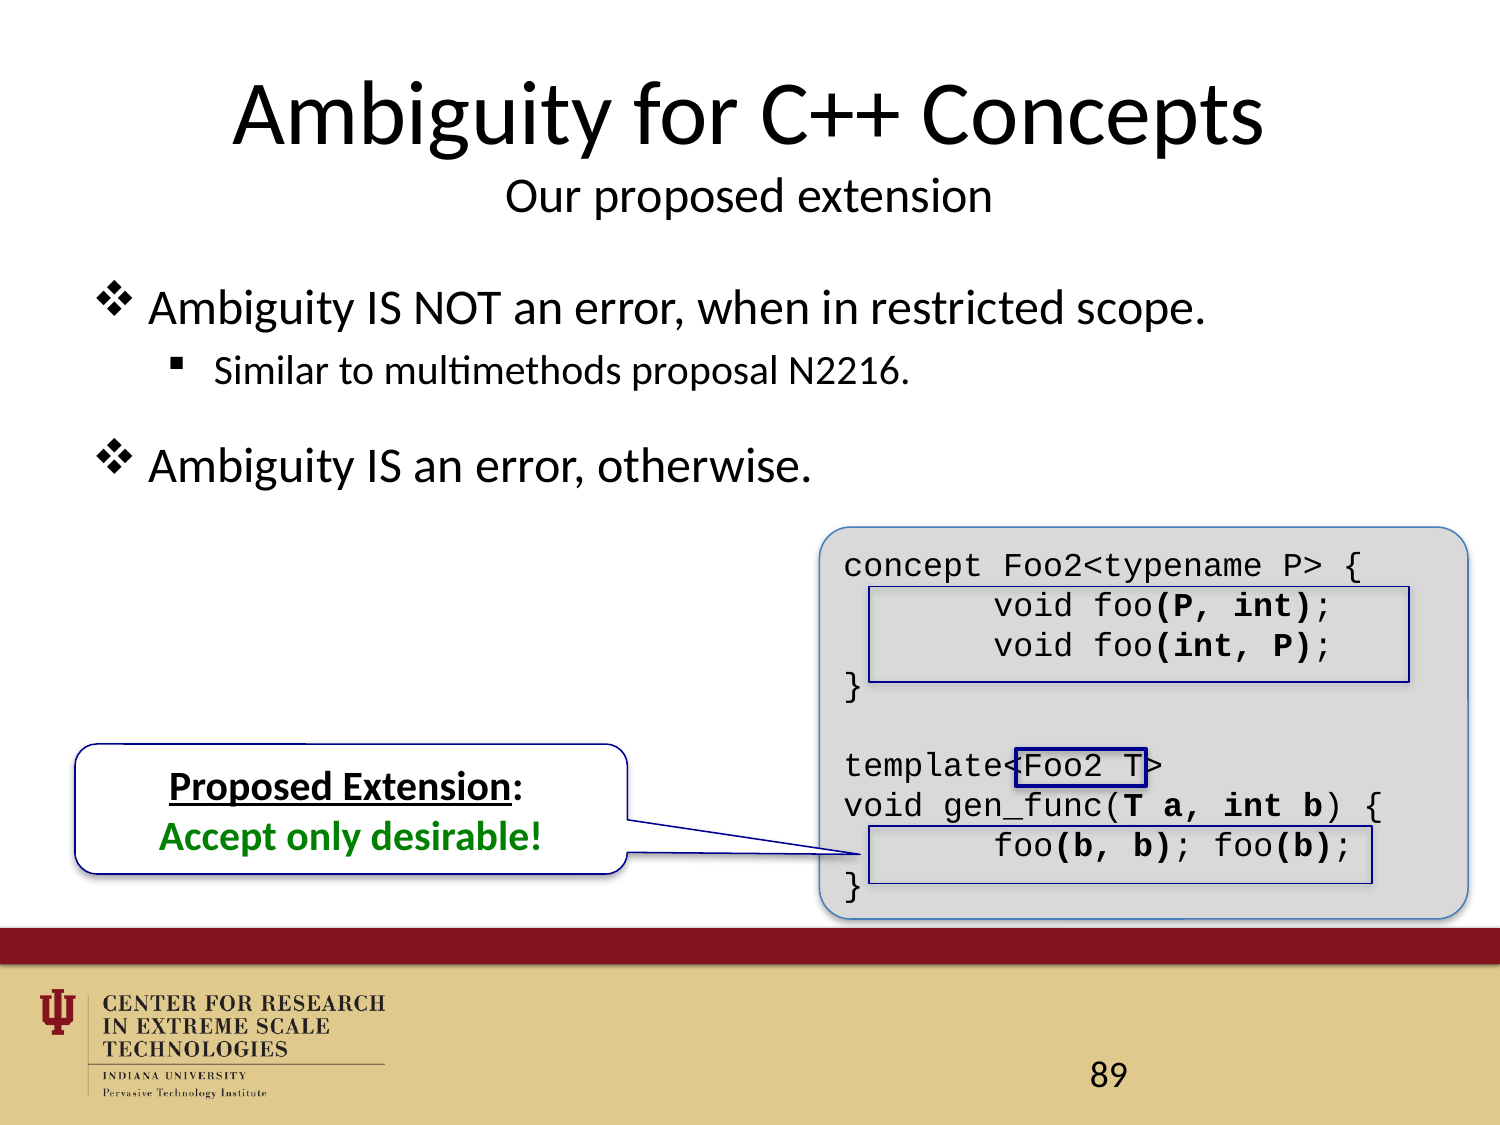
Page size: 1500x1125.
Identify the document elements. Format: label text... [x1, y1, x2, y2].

list Ambiguity IS NOT an error, when in restricted scope. Similar to multimethods proposal N2216. Ambiguity IS an error, otherwise. [77, 233, 1425, 846]
text_box [868, 825, 1373, 884]
text_box Proposed Extension: Accept only desirable! [74, 743, 861, 875]
text_box [868, 586, 1410, 683]
text_box [1015, 748, 1147, 787]
title Ambiguity for C++ Concepts Our proposed extension [75, 45, 1425, 233]
picture [25, 979, 399, 1109]
text_box concept Foo2<typename P> { void foo(P, int); void foo(int, P); } template<Foo2 T> void gen_func(T a, int b) { foo(b, b); foo(b); } [818, 526, 1469, 920]
slide_number 89 [1074, 1042, 1425, 1103]
list Ambiguity IS NOT an error, when in restricted scope. Similar to multimethods proposal N2216. Ambiguity IS an error, otherwise. [77, 862, 815, 899]
